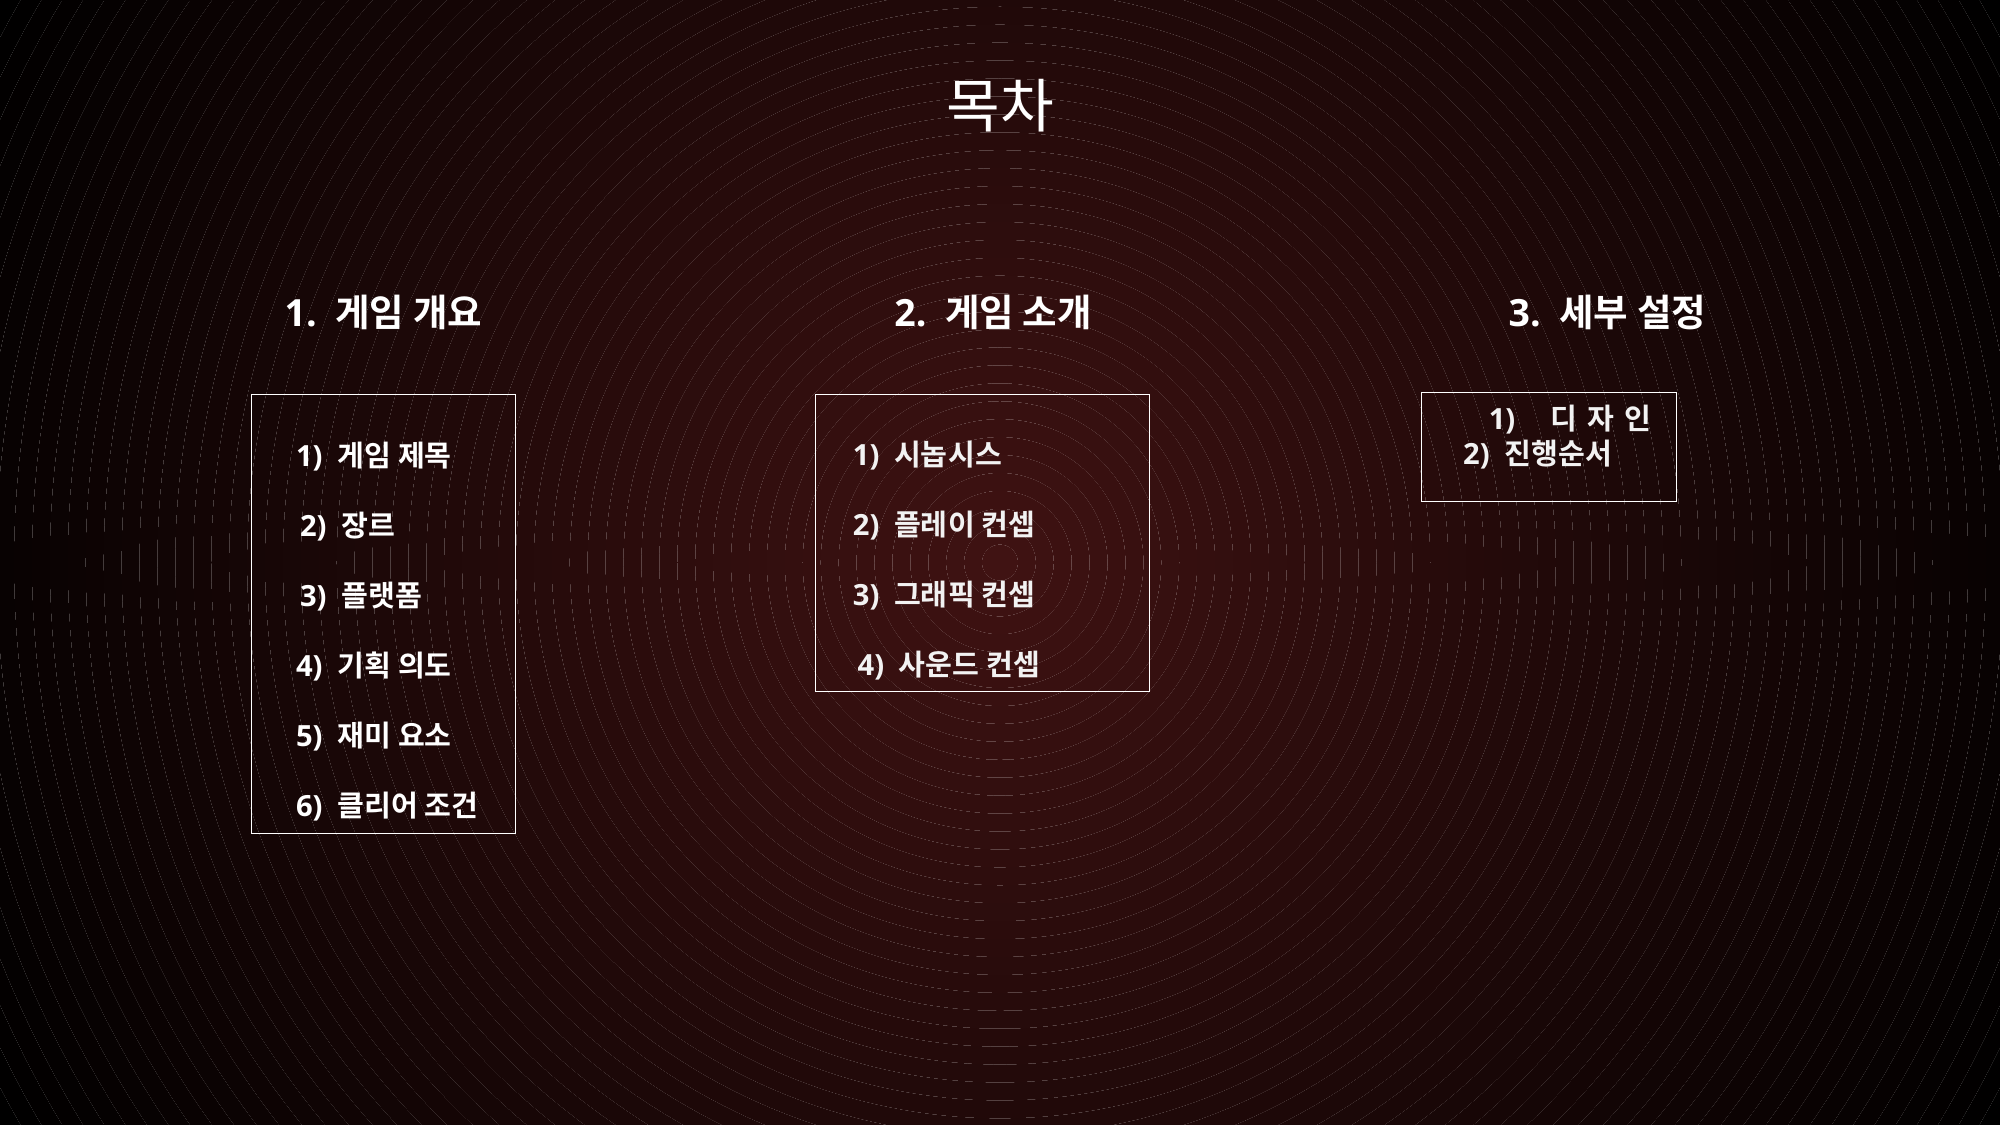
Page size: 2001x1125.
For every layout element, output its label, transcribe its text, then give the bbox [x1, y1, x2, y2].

subtitle 목차 [300, 61, 1701, 350]
text_box 1) 게임 제목 2) 장르 3) 플랫폼 4) 기획 의도 5) 재미 요소 6) 클리어 조건 [251, 394, 516, 834]
text_box 1) 디자인 2) 진행순서 [1421, 392, 1677, 502]
subtitle 1. 게임 개요 [257, 236, 510, 319]
text_box 1) 시놉시스 2) 플레이 컨셉 3) 그래픽 컨셉 4) 사운드 컨셉 [815, 394, 1150, 692]
subtitle 3. 세부 설정 [1481, 236, 1734, 319]
subtitle 2. 게임 소개 [866, 236, 1120, 319]
